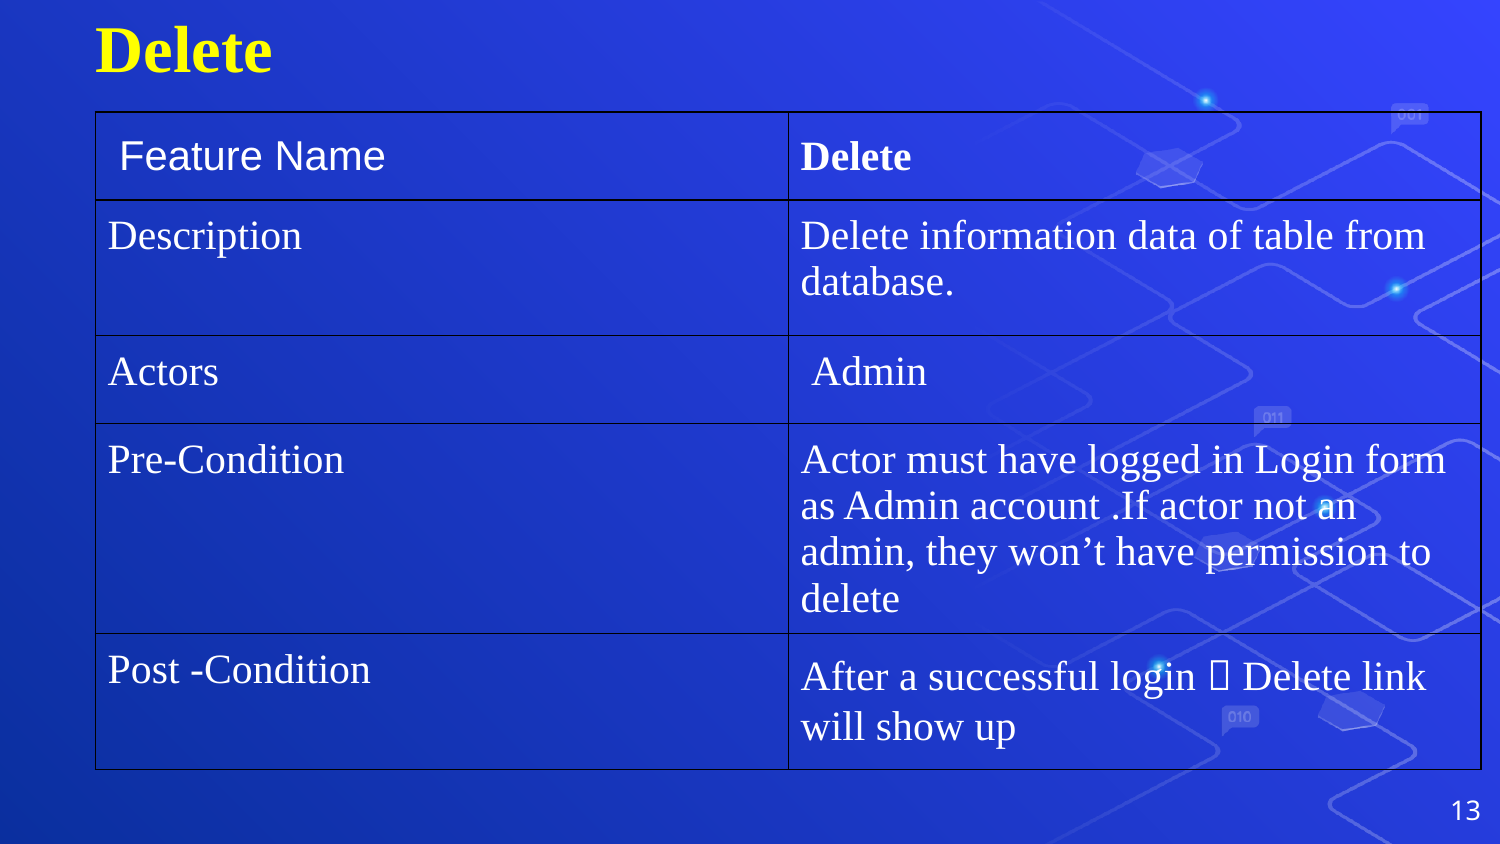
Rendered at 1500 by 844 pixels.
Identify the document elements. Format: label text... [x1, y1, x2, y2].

table_header Delete [789, 113, 1480, 199]
table_header Feature Name [96, 113, 788, 199]
table_cell After a successful login  Delete link will show up [789, 634, 1480, 769]
table_cell Pre-Condition [96, 424, 788, 633]
table_cell Delete information data of table from database. [789, 201, 1480, 335]
slide_number 13 [1391, 779, 1482, 844]
table_cell Admin [789, 336, 1480, 423]
picture [0, 0, 1500, 844]
table_cell Actors [96, 336, 788, 423]
table_cell Description [96, 201, 788, 335]
title Delete [95, 14, 1082, 86]
table_cell Actor must have logged in Login form as Admin account .If actor not an admin, they won’t have permission to delete [789, 424, 1480, 633]
table_cell Post -Condition [96, 634, 788, 769]
